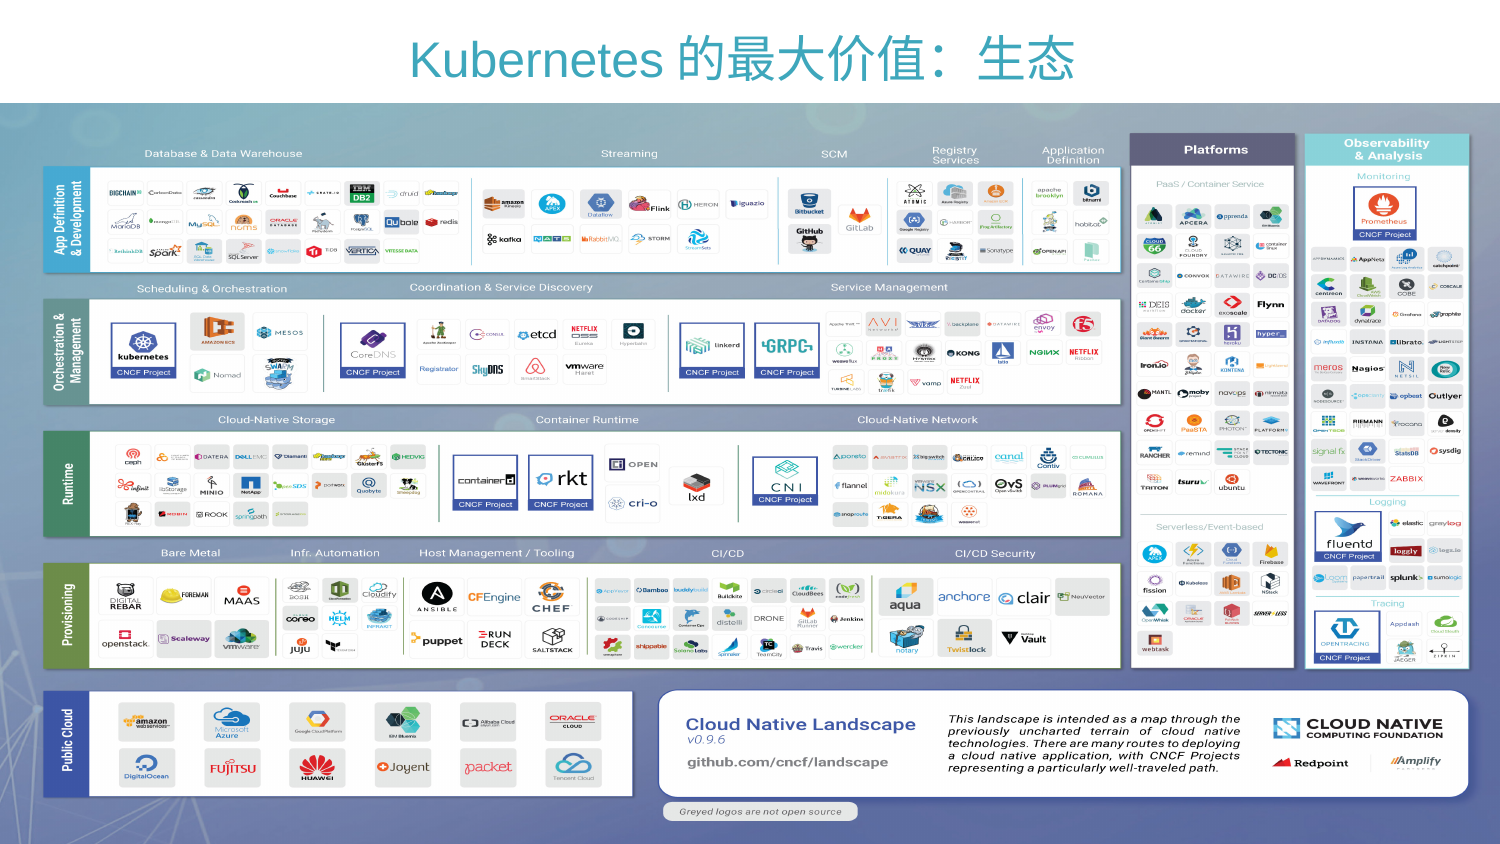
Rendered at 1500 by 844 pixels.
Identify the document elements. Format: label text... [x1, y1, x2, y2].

picture [0, 103, 1500, 844]
text_box Kubernetes的最大价值：生态 [8, 20, 1477, 96]
